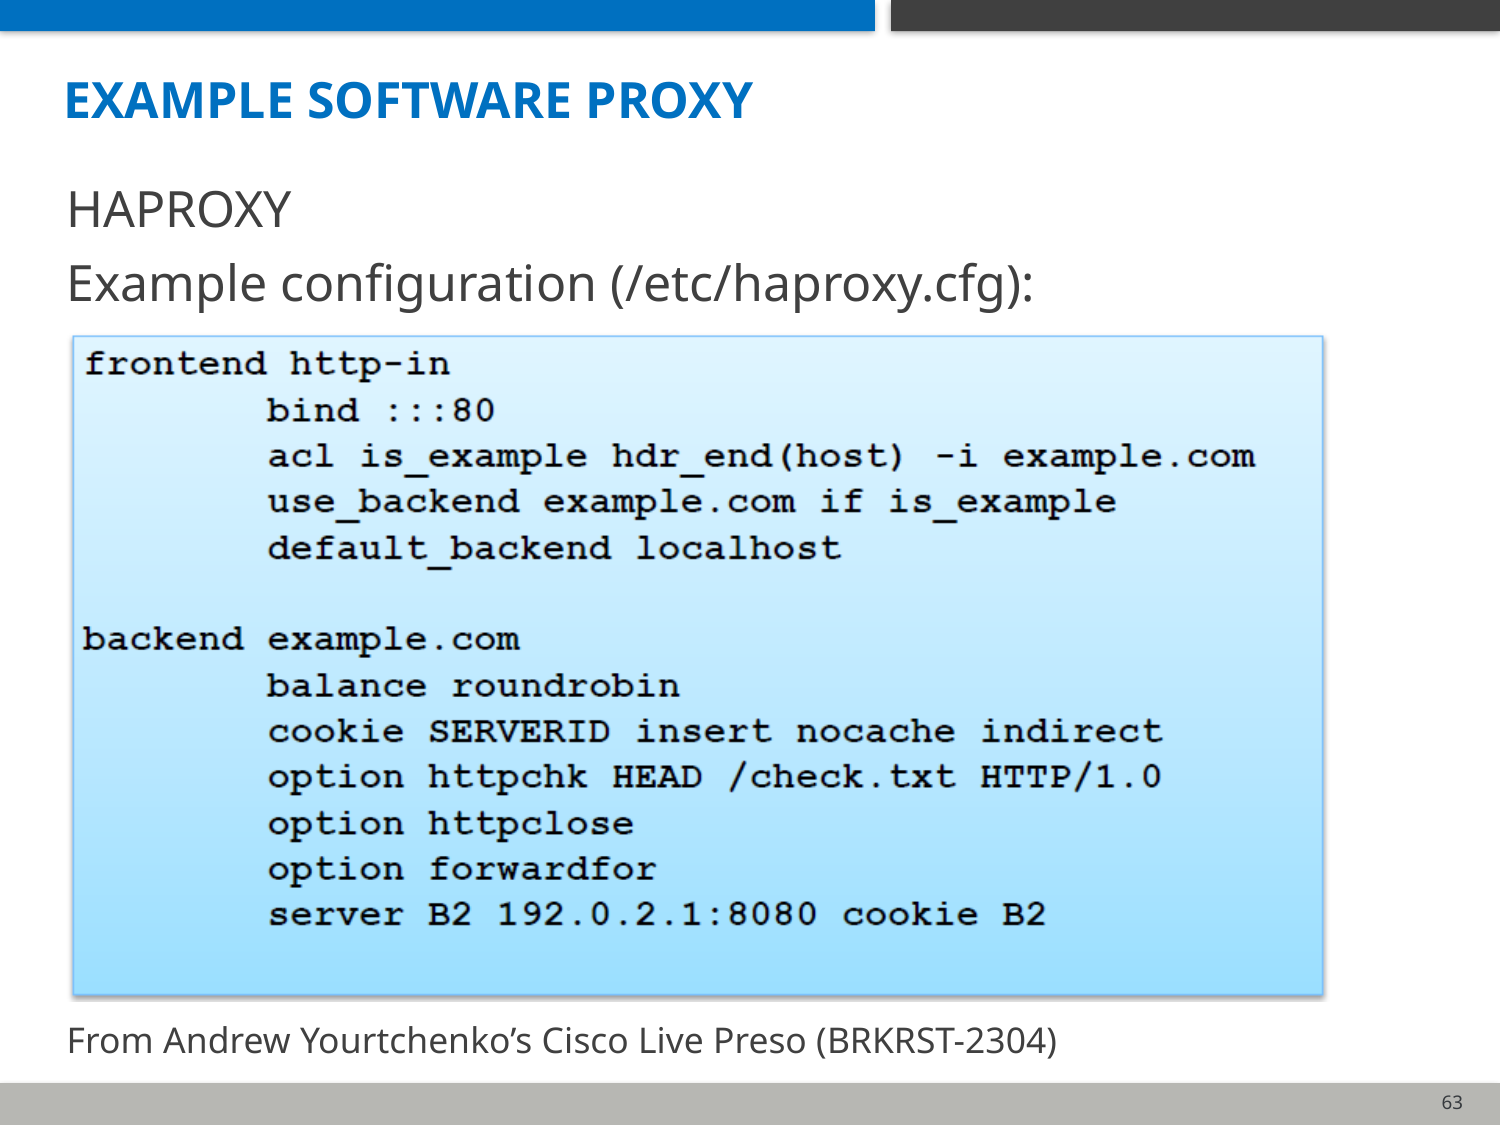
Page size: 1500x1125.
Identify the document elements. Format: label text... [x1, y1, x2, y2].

list HAPROXY Example configuration (/etc/haproxy.cfg): [51, 170, 1425, 340]
title Example Software Proxy [48, 54, 1424, 142]
picture [64, 330, 1330, 1002]
text_box From Andrew Yourtchenko’s Cisco Live Preso (BRKRST-2304) [51, 1010, 1426, 1080]
